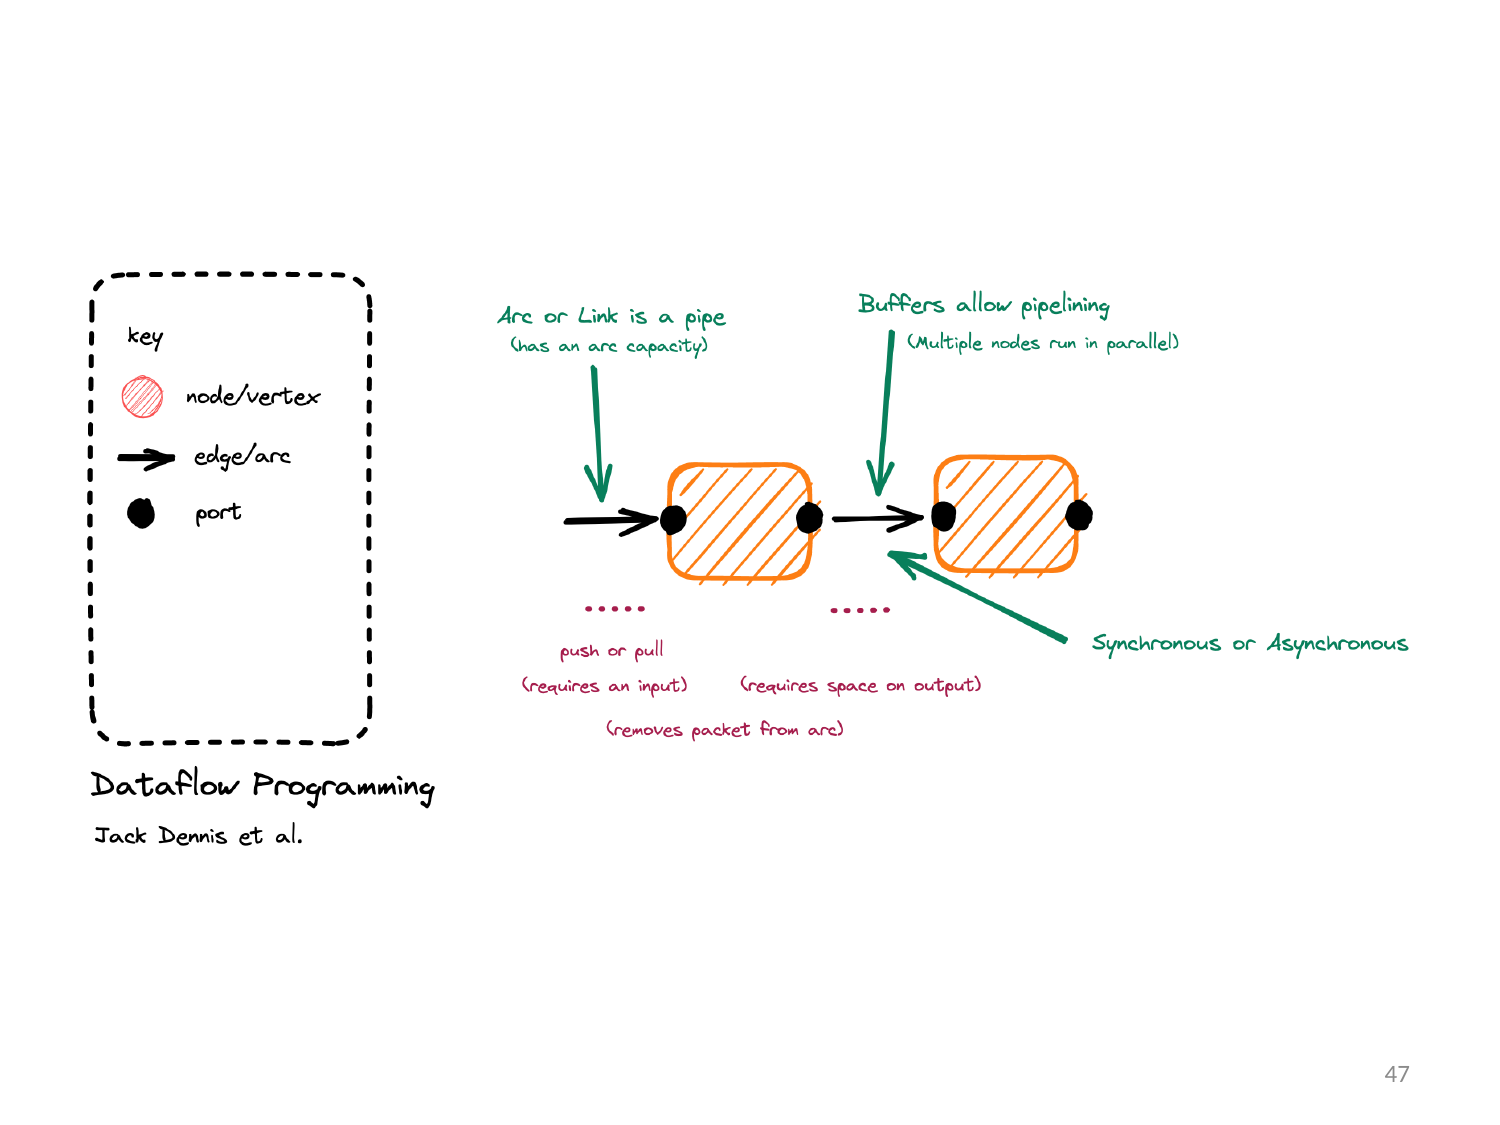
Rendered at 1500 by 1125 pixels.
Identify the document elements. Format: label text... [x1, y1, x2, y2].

slide_number 47 [1074, 1042, 1425, 1103]
picture [78, 263, 1422, 862]
